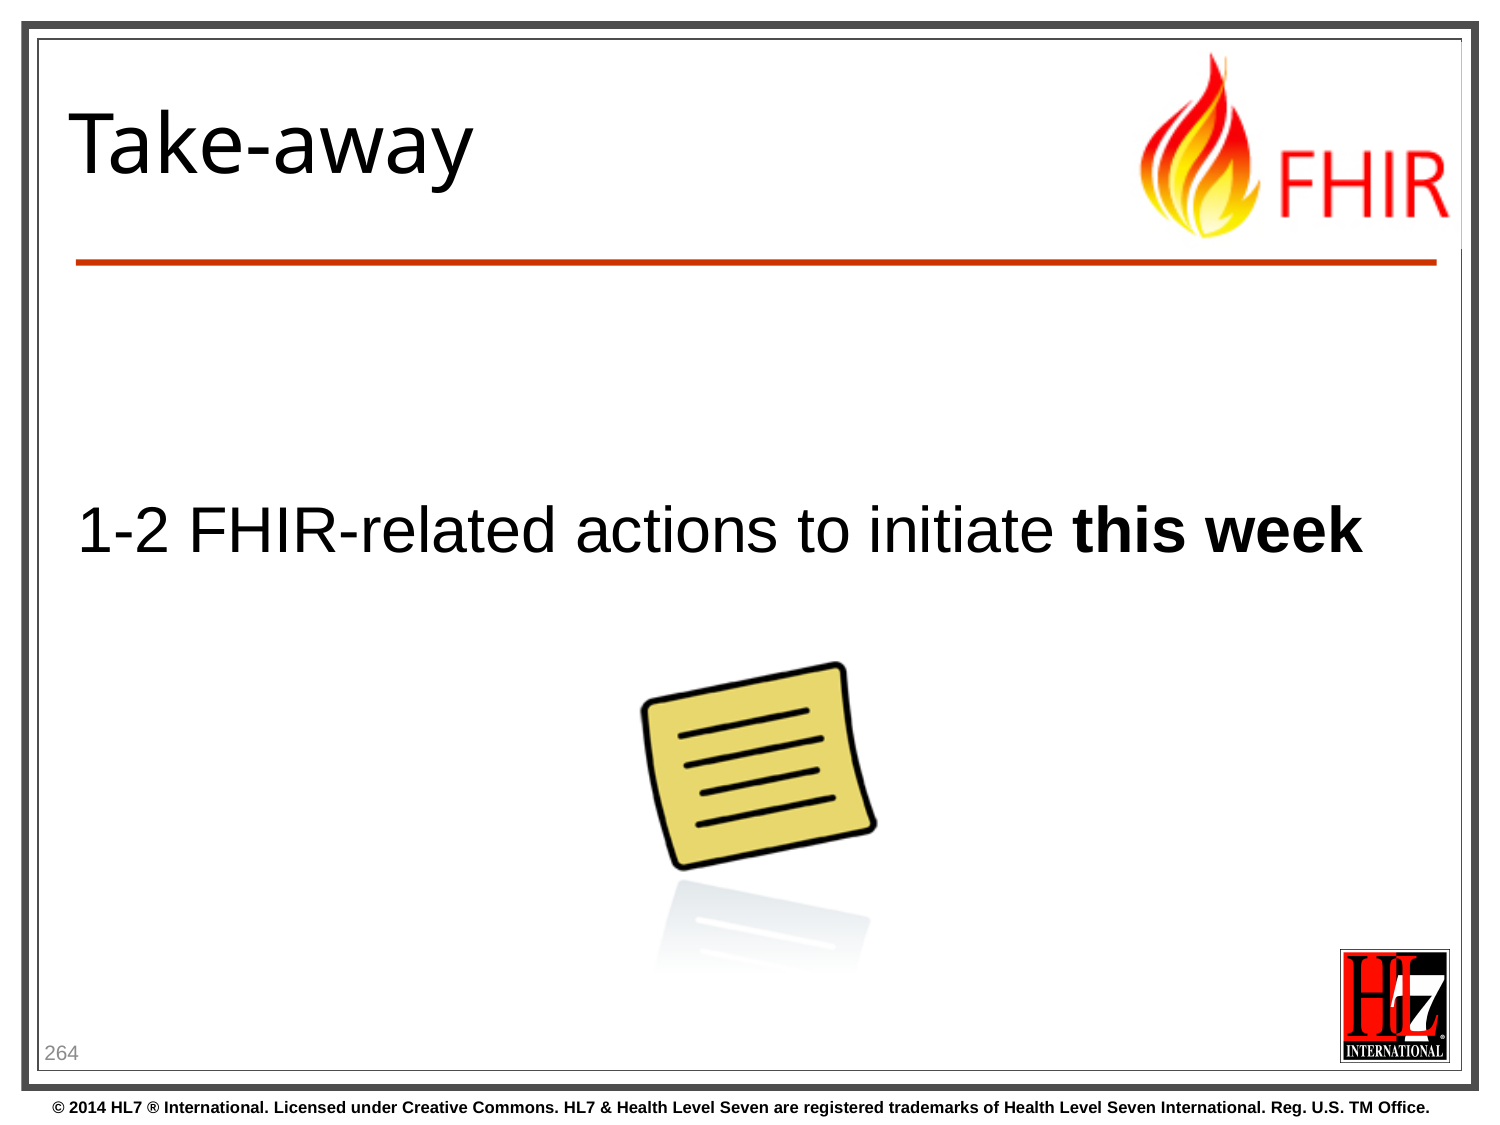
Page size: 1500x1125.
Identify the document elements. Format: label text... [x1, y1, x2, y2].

title Take-away [53, 54, 1128, 244]
picture [1340, 949, 1450, 1063]
slide_number 264 [29, 1034, 148, 1071]
picture [587, 649, 926, 988]
picture [1128, 42, 1462, 249]
list 1-2 FHIR-related actions to initiate this week [62, 299, 1438, 1035]
